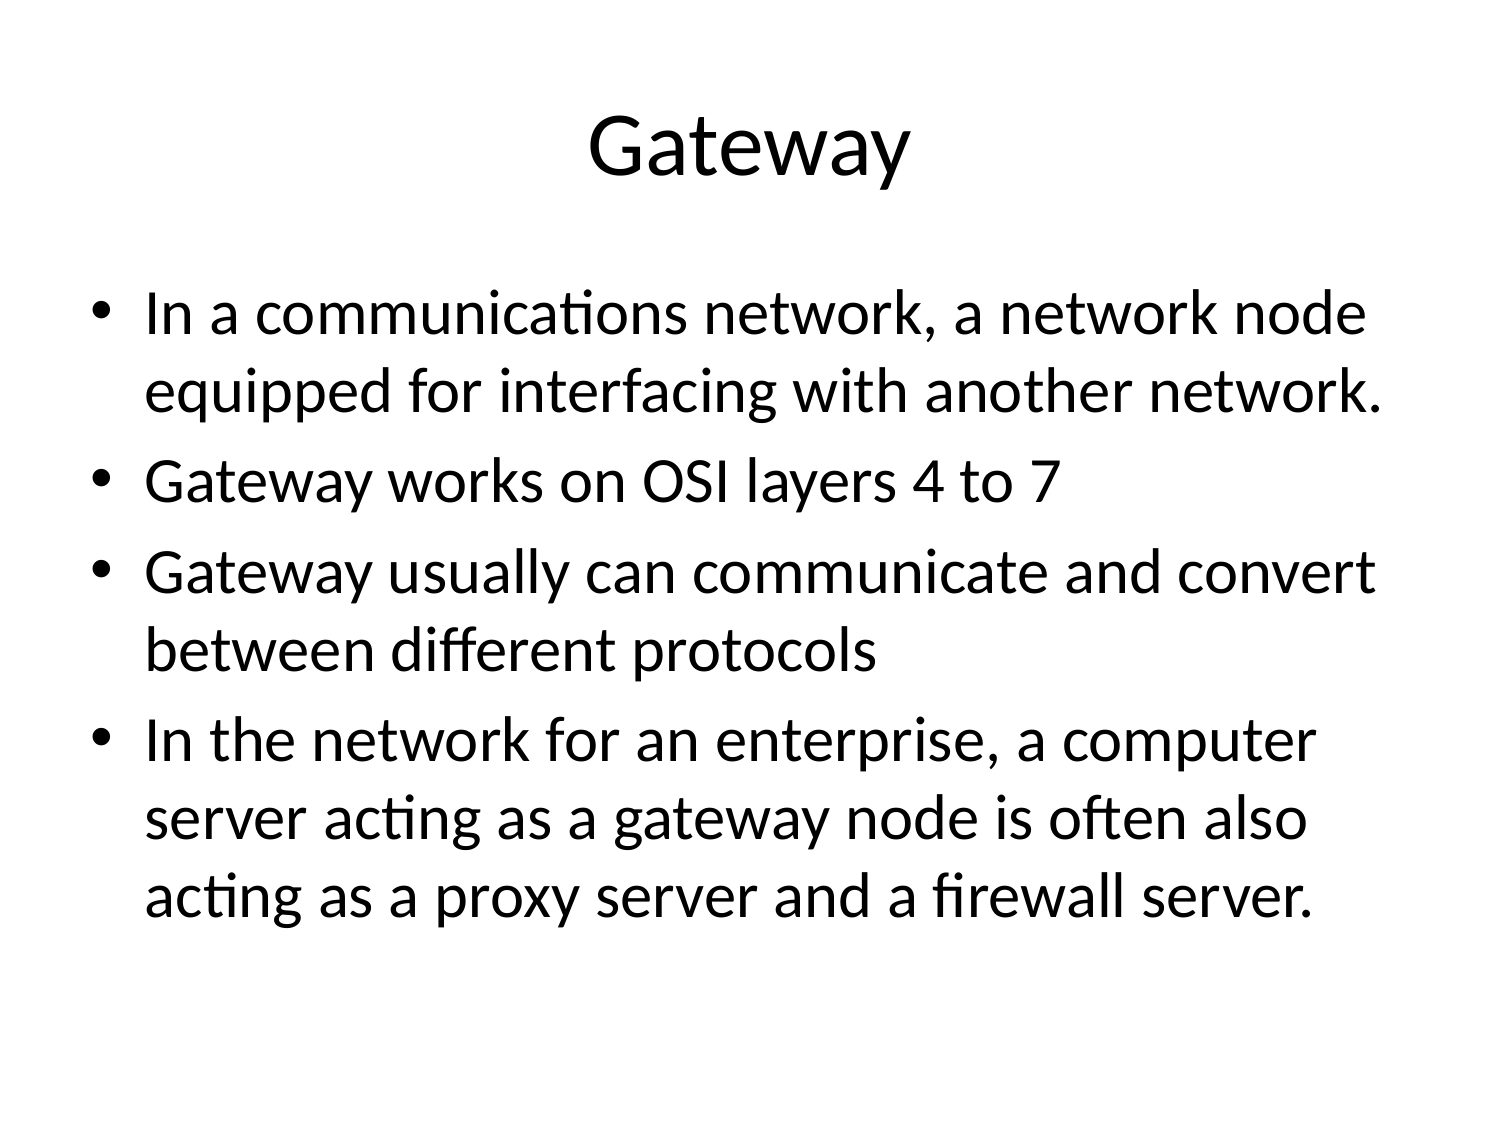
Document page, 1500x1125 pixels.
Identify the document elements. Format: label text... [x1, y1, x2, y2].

title Gateway [75, 45, 1425, 233]
list In a communications network, a network node equipped for interfacing with another network. Gateway works on OSI layers 4 to 7 Gateway usually can communicate and convert between different protocols In the network for an enterprise, a computer server acting as a gateway node is often also acting as a proxy server and a firewall server. [75, 262, 1425, 1005]
